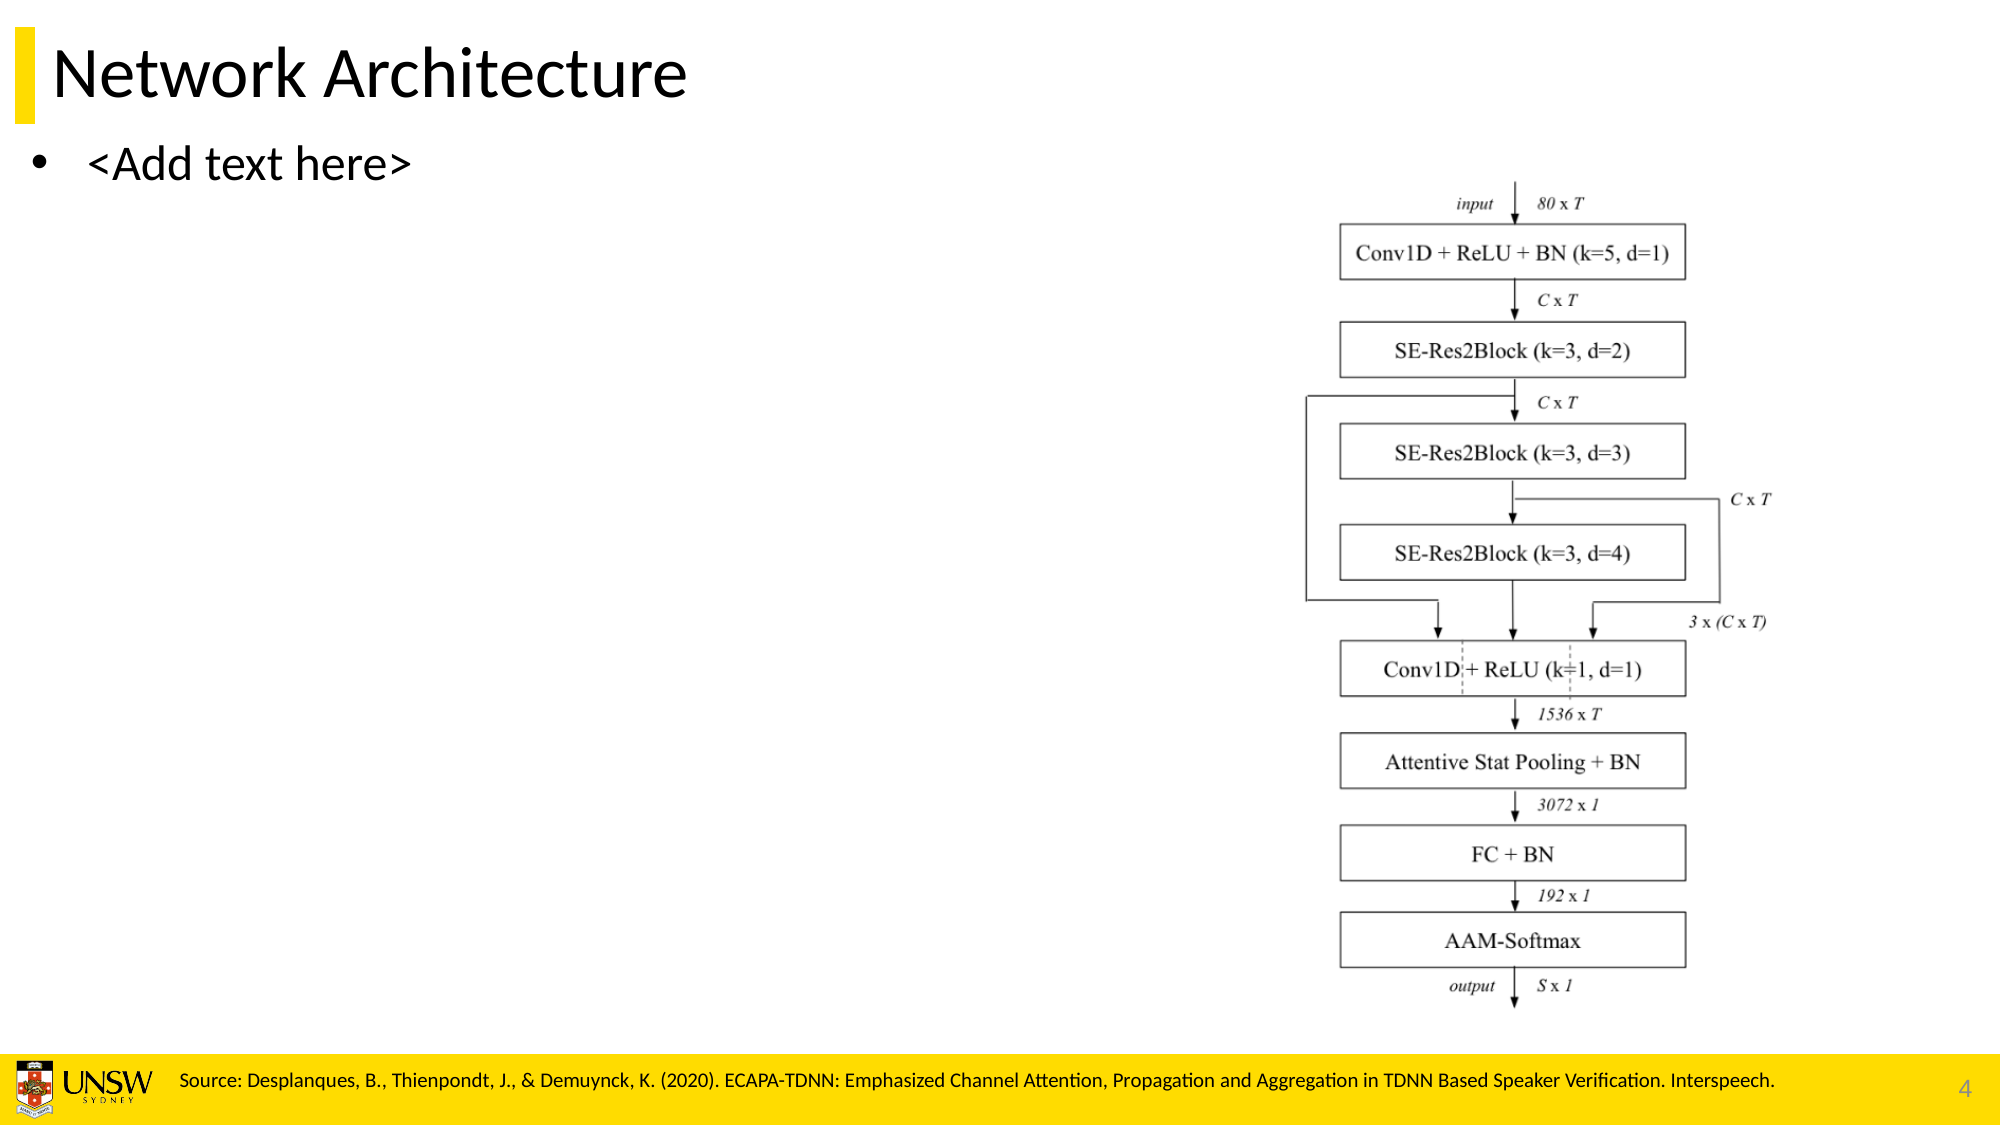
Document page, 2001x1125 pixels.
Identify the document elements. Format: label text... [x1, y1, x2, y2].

slide_number 4 [1537, 1057, 1988, 1118]
title Network Architecture [37, 26, 1985, 122]
picture [7, 1054, 161, 1121]
picture [1274, 159, 1801, 1021]
text_box Source: Desplanques, B., Thienpondt, J., & Demuynck, K. (2020). ECAPA-TDNN: Emphasized Channel Attention, Propagation and Aggregation in TDNN Based Speaker Verification. Interspeech. [164, 1059, 1938, 1124]
list <Add text here> [15, 129, 1000, 1051]
